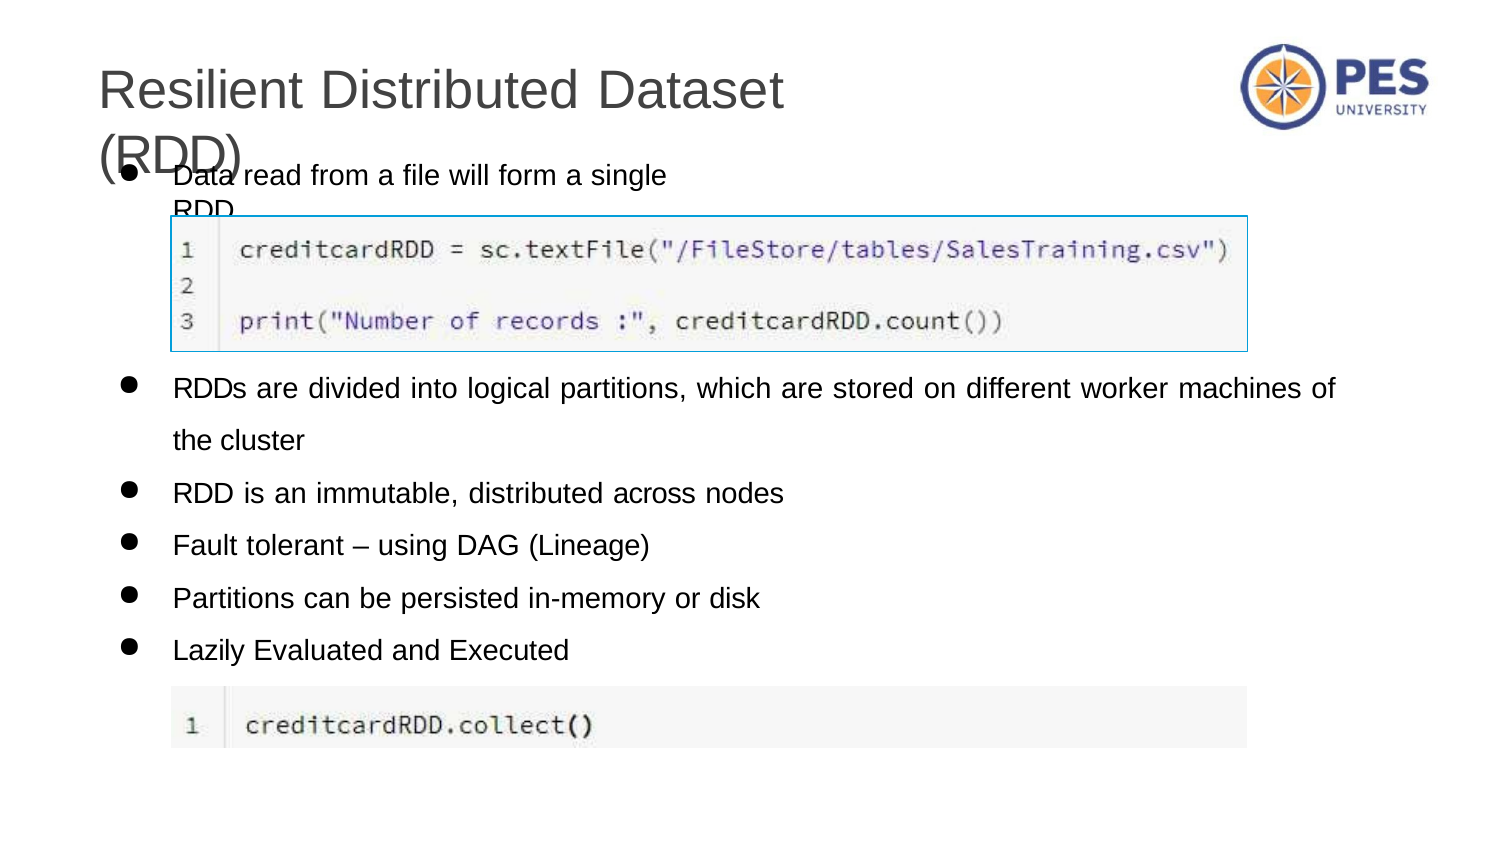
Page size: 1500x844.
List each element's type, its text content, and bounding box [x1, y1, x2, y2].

text_box RDDs are divided into logical partitions, which are stored on different worker machines of the cluster RDD is an immutable, distributed across nodes Fault tolerant – using DAG (Lineage) Partitions can be persisted in-memory or disk Lazily Evaluated and Executed [115, 349, 1384, 667]
title Resilient Distributed Dataset (RDD) [96, 51, 945, 195]
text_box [169, 214, 1249, 353]
text_box Data read from a file will form a single RDD [115, 154, 738, 227]
picture [171, 686, 1247, 748]
picture [1233, 36, 1438, 136]
